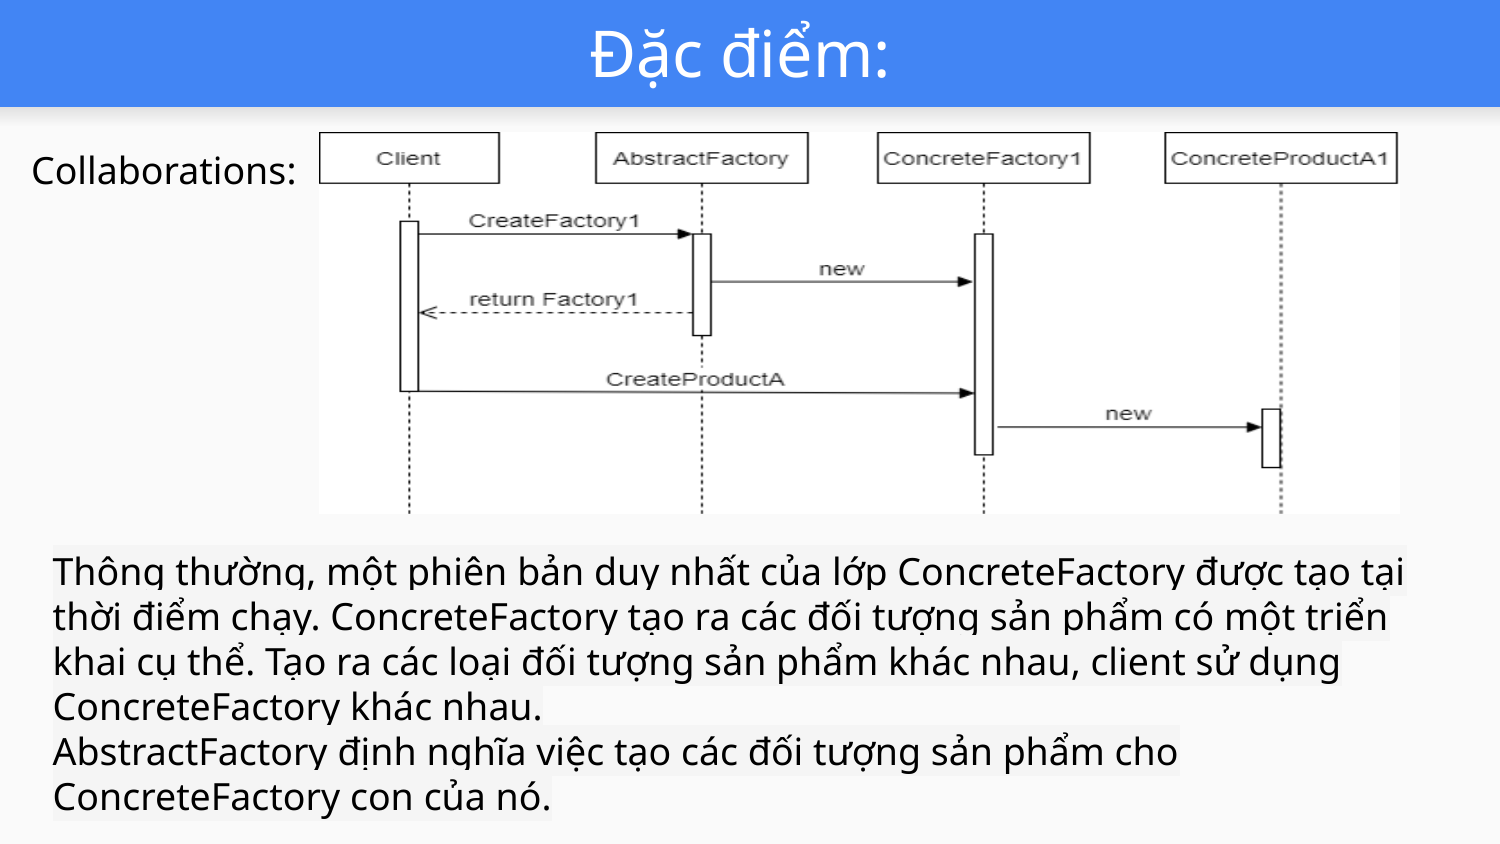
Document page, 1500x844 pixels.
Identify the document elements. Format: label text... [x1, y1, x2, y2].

text_box Collaborations: [16, 132, 317, 208]
text_box Thông thường, một phiên bản duy nhất của lớp ConcreteFactory được tạo tại thời điểm chạy. ConcreteFactory tạo ra các đối tượng sản phẩm có một triển khai cụ thể. Tạo ra các loại đối tượng sản phẩm khác nhau, client sử dụng ConcreteFactory khác nhau. AbstractFactory định nghĩa việc tạo các đối tượng sản phẩm cho ConcreteFactory con của nó. [37, 532, 1463, 833]
picture [319, 131, 1400, 514]
title Đặc điểm: [16, 2, 1464, 102]
